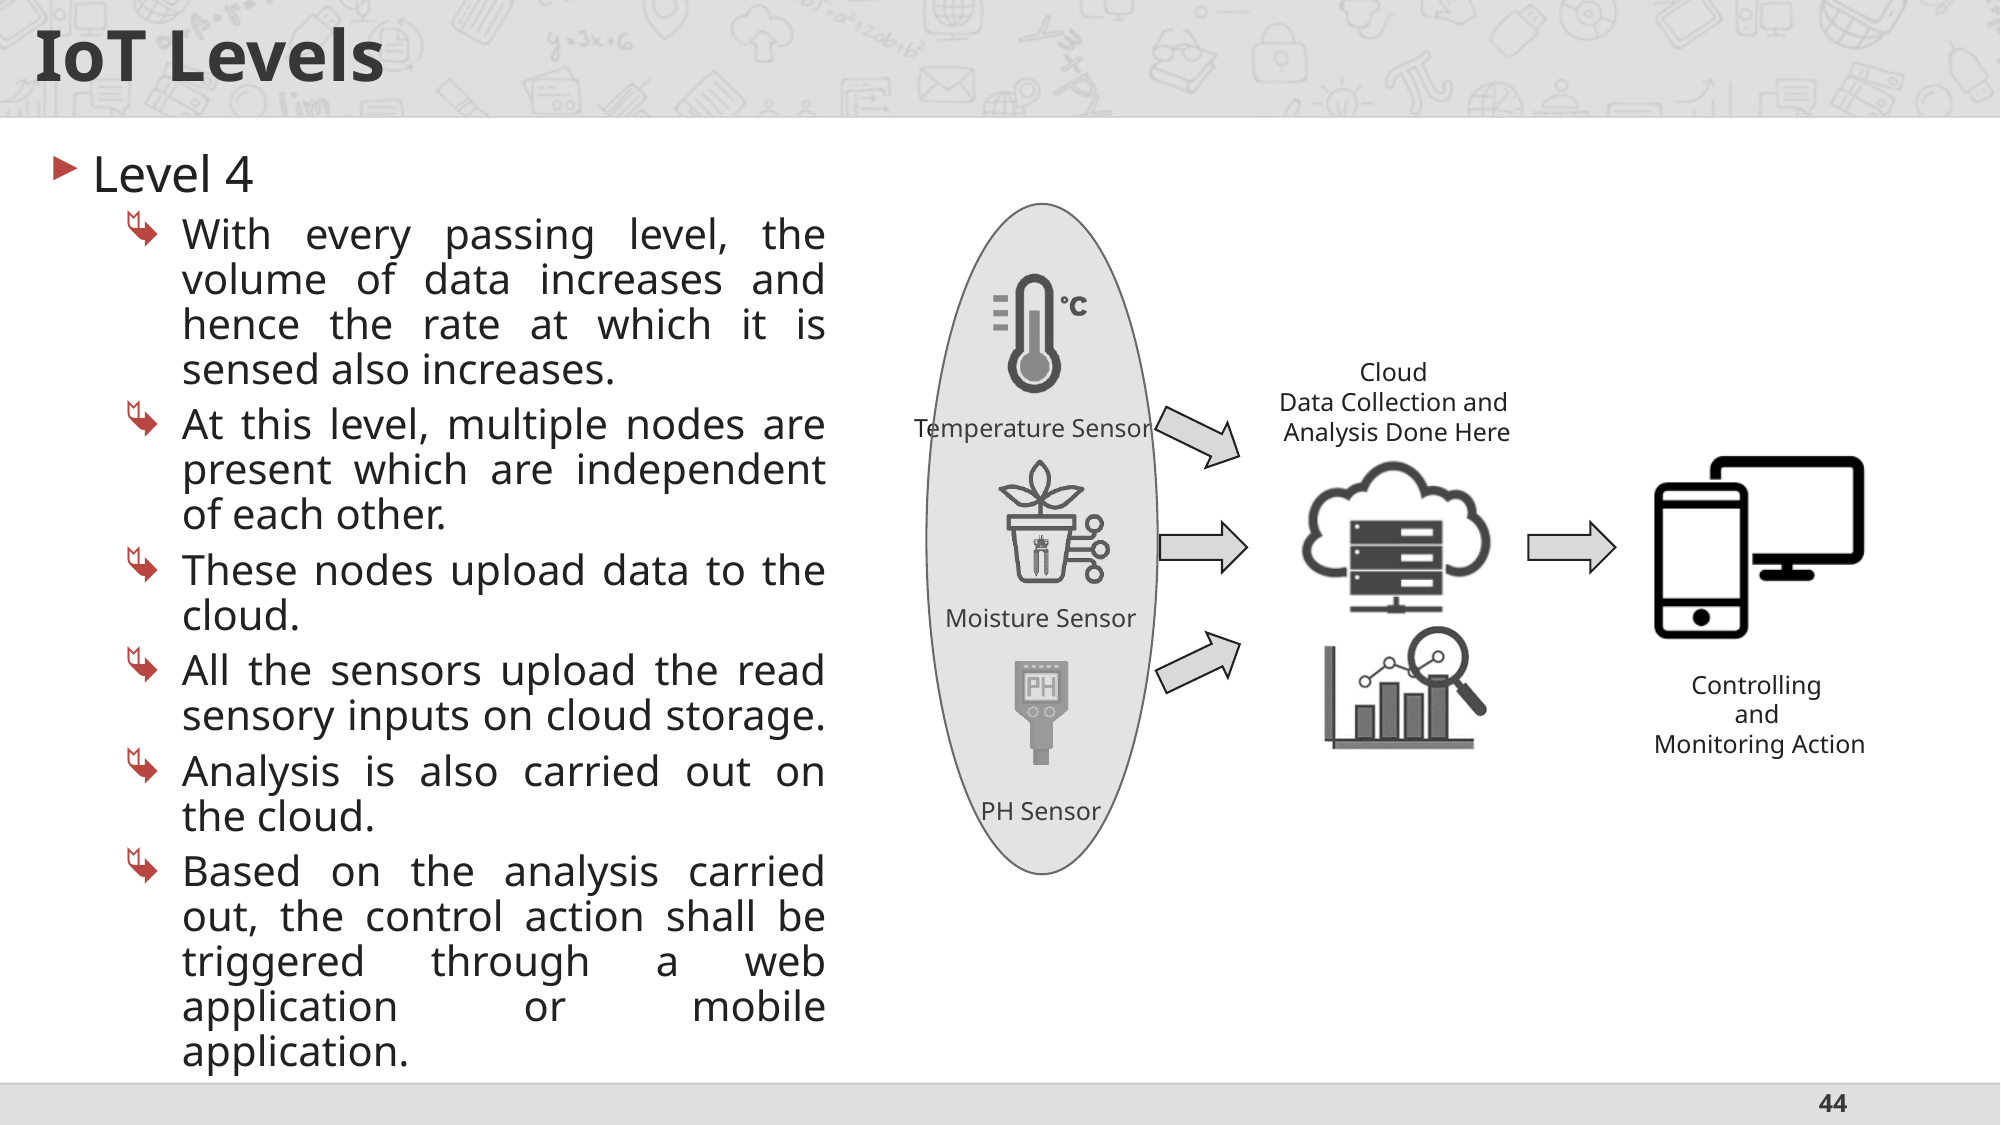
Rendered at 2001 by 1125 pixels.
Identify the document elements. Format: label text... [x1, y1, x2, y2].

text_box [998, 202, 1086, 227]
text_box [985, 834, 1099, 876]
title IoT Levels [0, 0, 2000, 117]
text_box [891, 227, 1892, 834]
list Level 4 With every passing level, the volume of data increases and hence the rate at which it is sensed also increases. At this level, multiple nodes are present which are independent of each other. These nodes upload data to the cloud. All the sensors upload the read sensory inputs on cloud storage. Analysis is also carried out on the cloud. Based on the analysis carried out, the control action shall be triggered through a web application or mobile application. [34, 141, 842, 1015]
